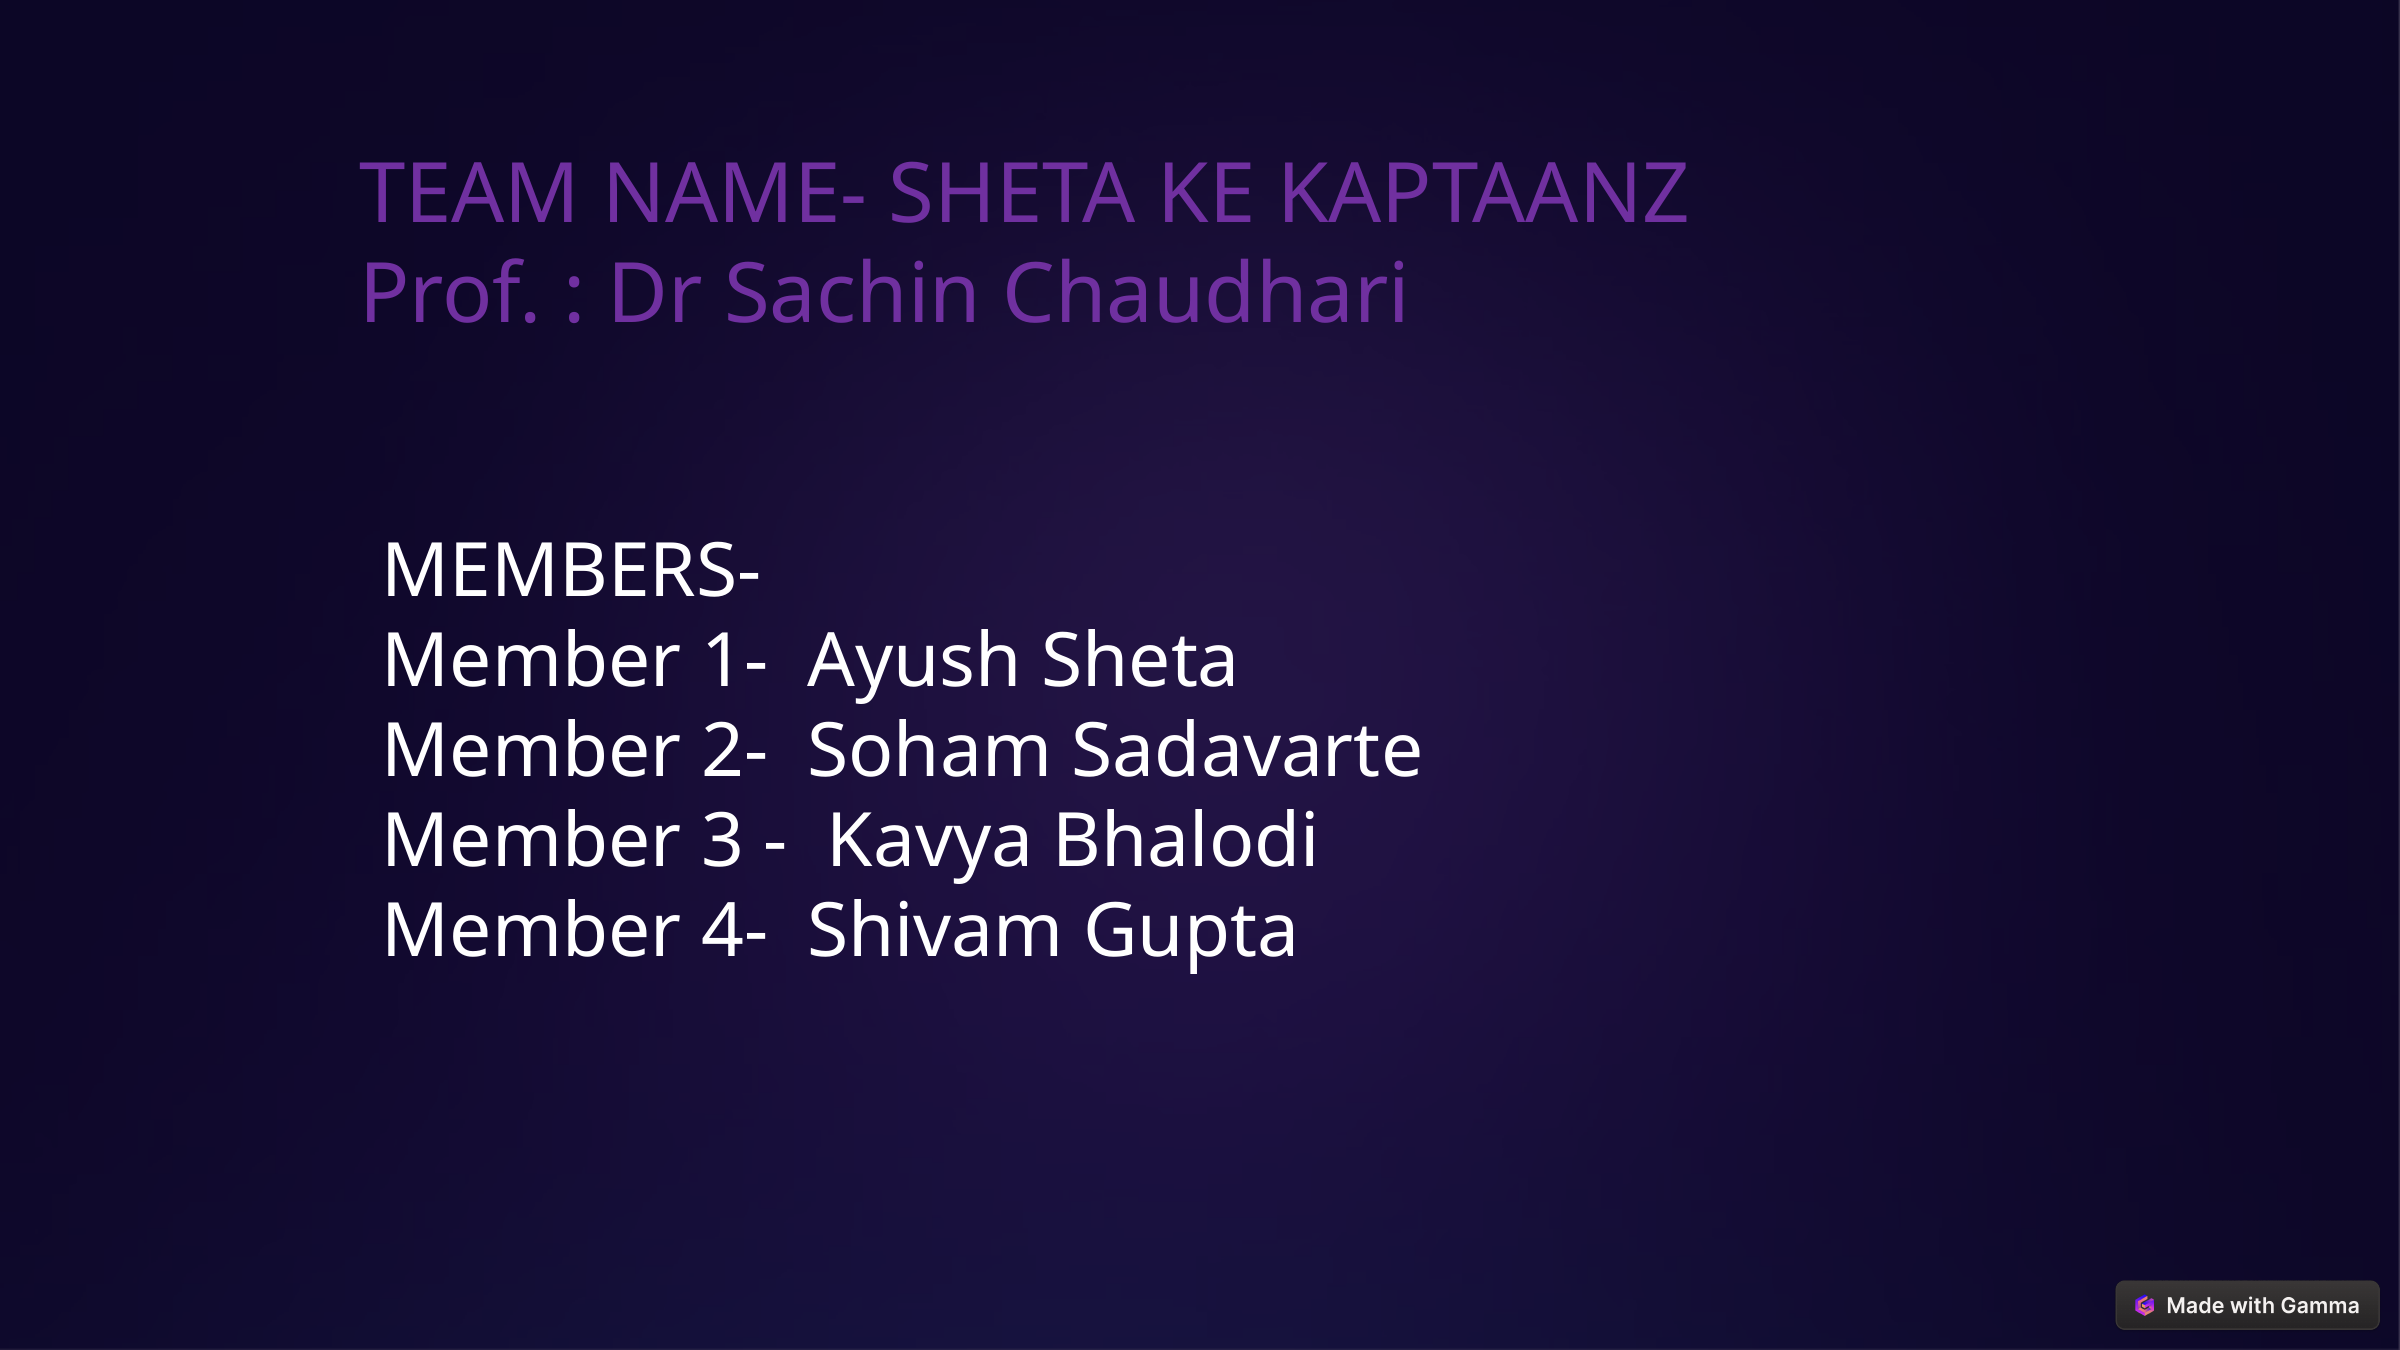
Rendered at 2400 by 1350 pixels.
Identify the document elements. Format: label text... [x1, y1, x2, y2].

text_box TEAM NAME- SHETA KE KAPTAANZ Prof. : Dr Sachin Chaudhari [344, 131, 2103, 547]
picture [2106, 1271, 2389, 1339]
text_box MEMBERS- Member 1- Ayush Sheta Member 2- Soham Sadavarte Member 3 - Kavya Bhalodi Member 4- Shivam Gupta [366, 513, 2082, 1069]
